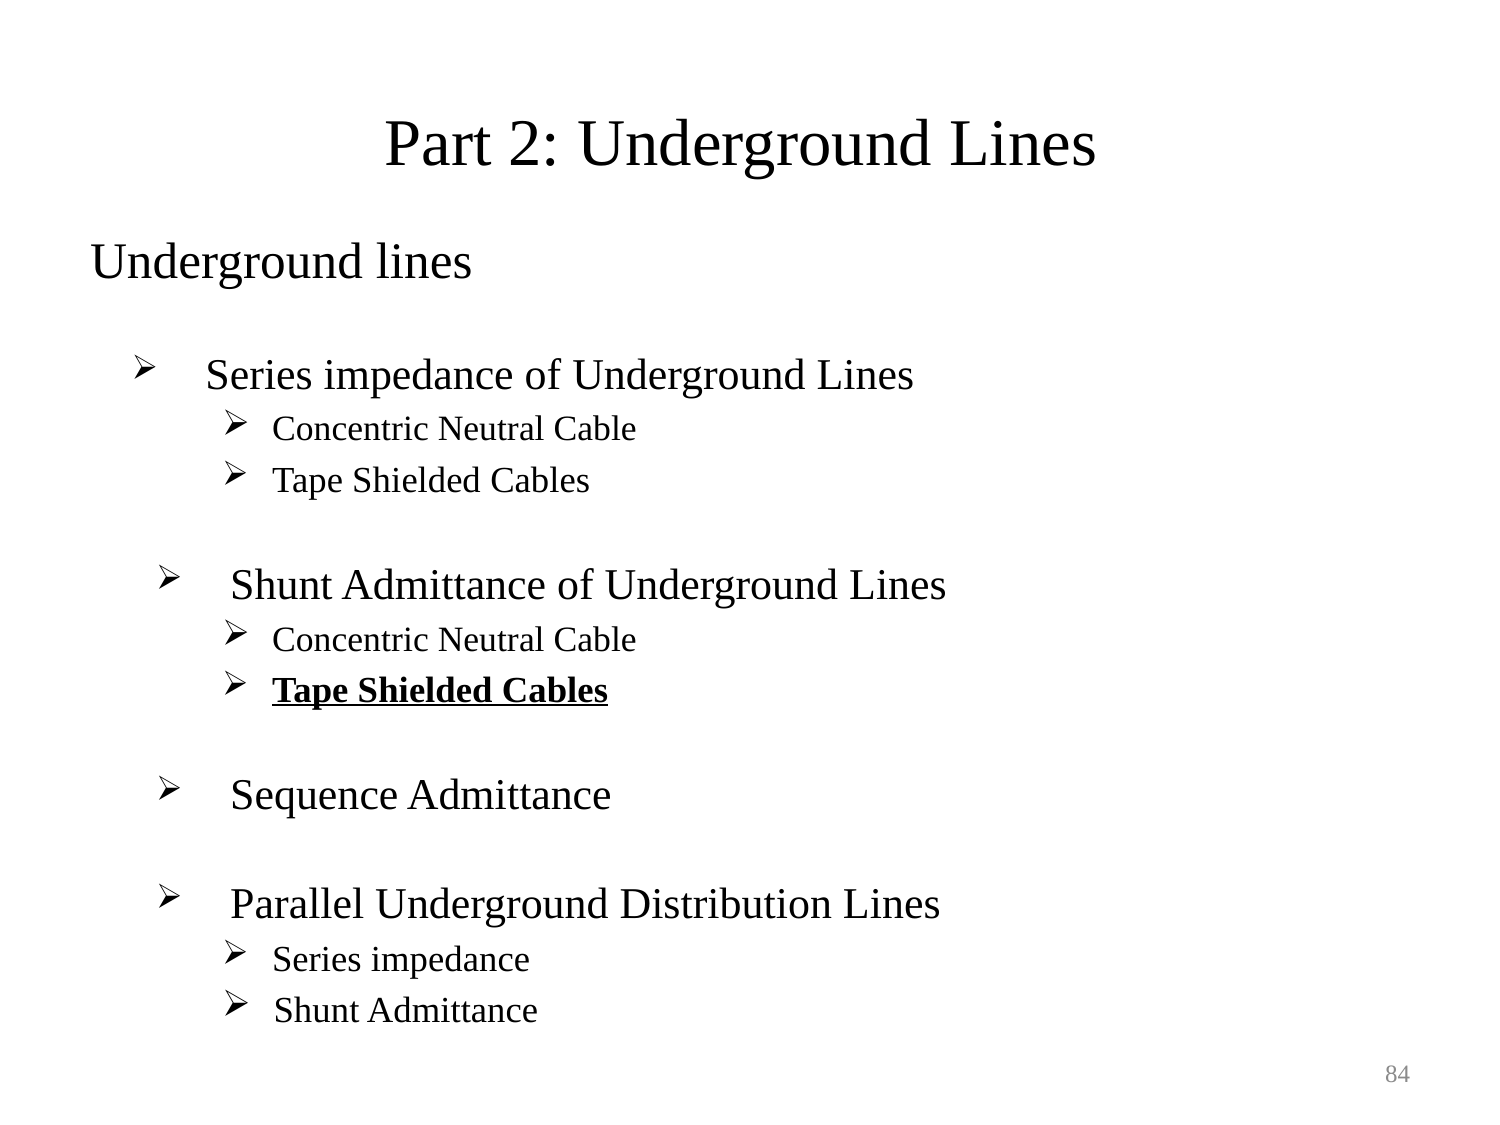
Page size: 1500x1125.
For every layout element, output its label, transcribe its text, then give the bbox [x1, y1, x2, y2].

list Underground lines Series impedance of Underground Lines Concentric Neutral Cable Tape Shielded Cables Shunt Admittance of Underground Lines Concentric Neutral Cable Tape Shielded Cables Sequence Admittance Parallel Underground Distribution Lines Series impedance Shunt Admittance [75, 220, 1425, 1038]
title Part 2: Underground Lines [75, 45, 1425, 220]
slide_number 84 [1074, 1042, 1425, 1103]
